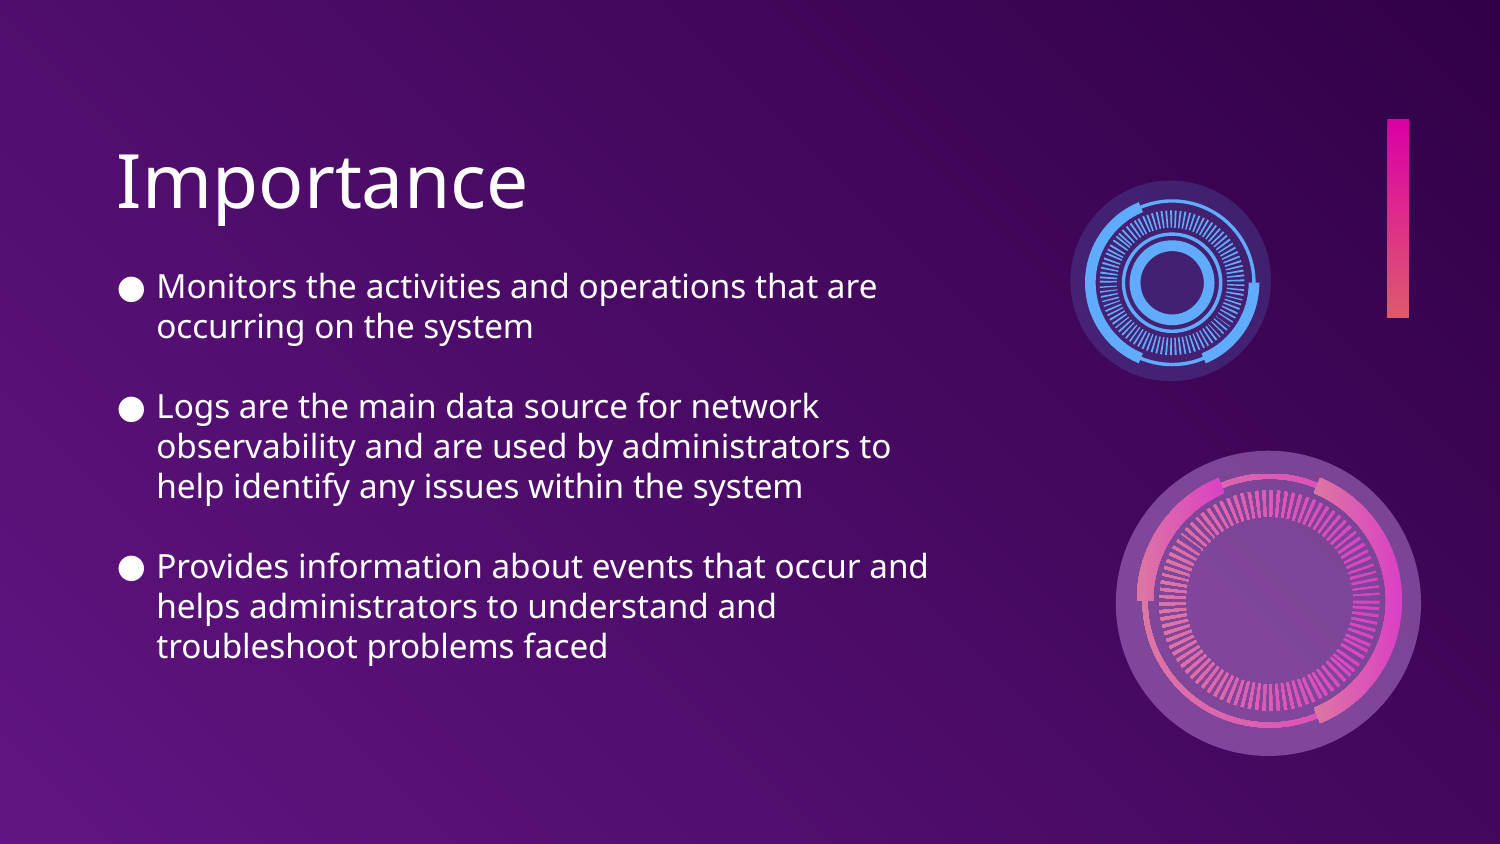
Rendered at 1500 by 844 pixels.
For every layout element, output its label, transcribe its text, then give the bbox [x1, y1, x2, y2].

subtitle Monitors the activities and operations that are occurring on the system Logs are the main data source for network observability and are used by administrators to help identify any issues within the system Provides information about events that occur and helps administrators to understand and troubleshoot problems faced [101, 250, 950, 635]
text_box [1070, 180, 1272, 382]
title Importance [101, 118, 749, 226]
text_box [1115, 450, 1422, 757]
text_box [1387, 118, 1409, 319]
